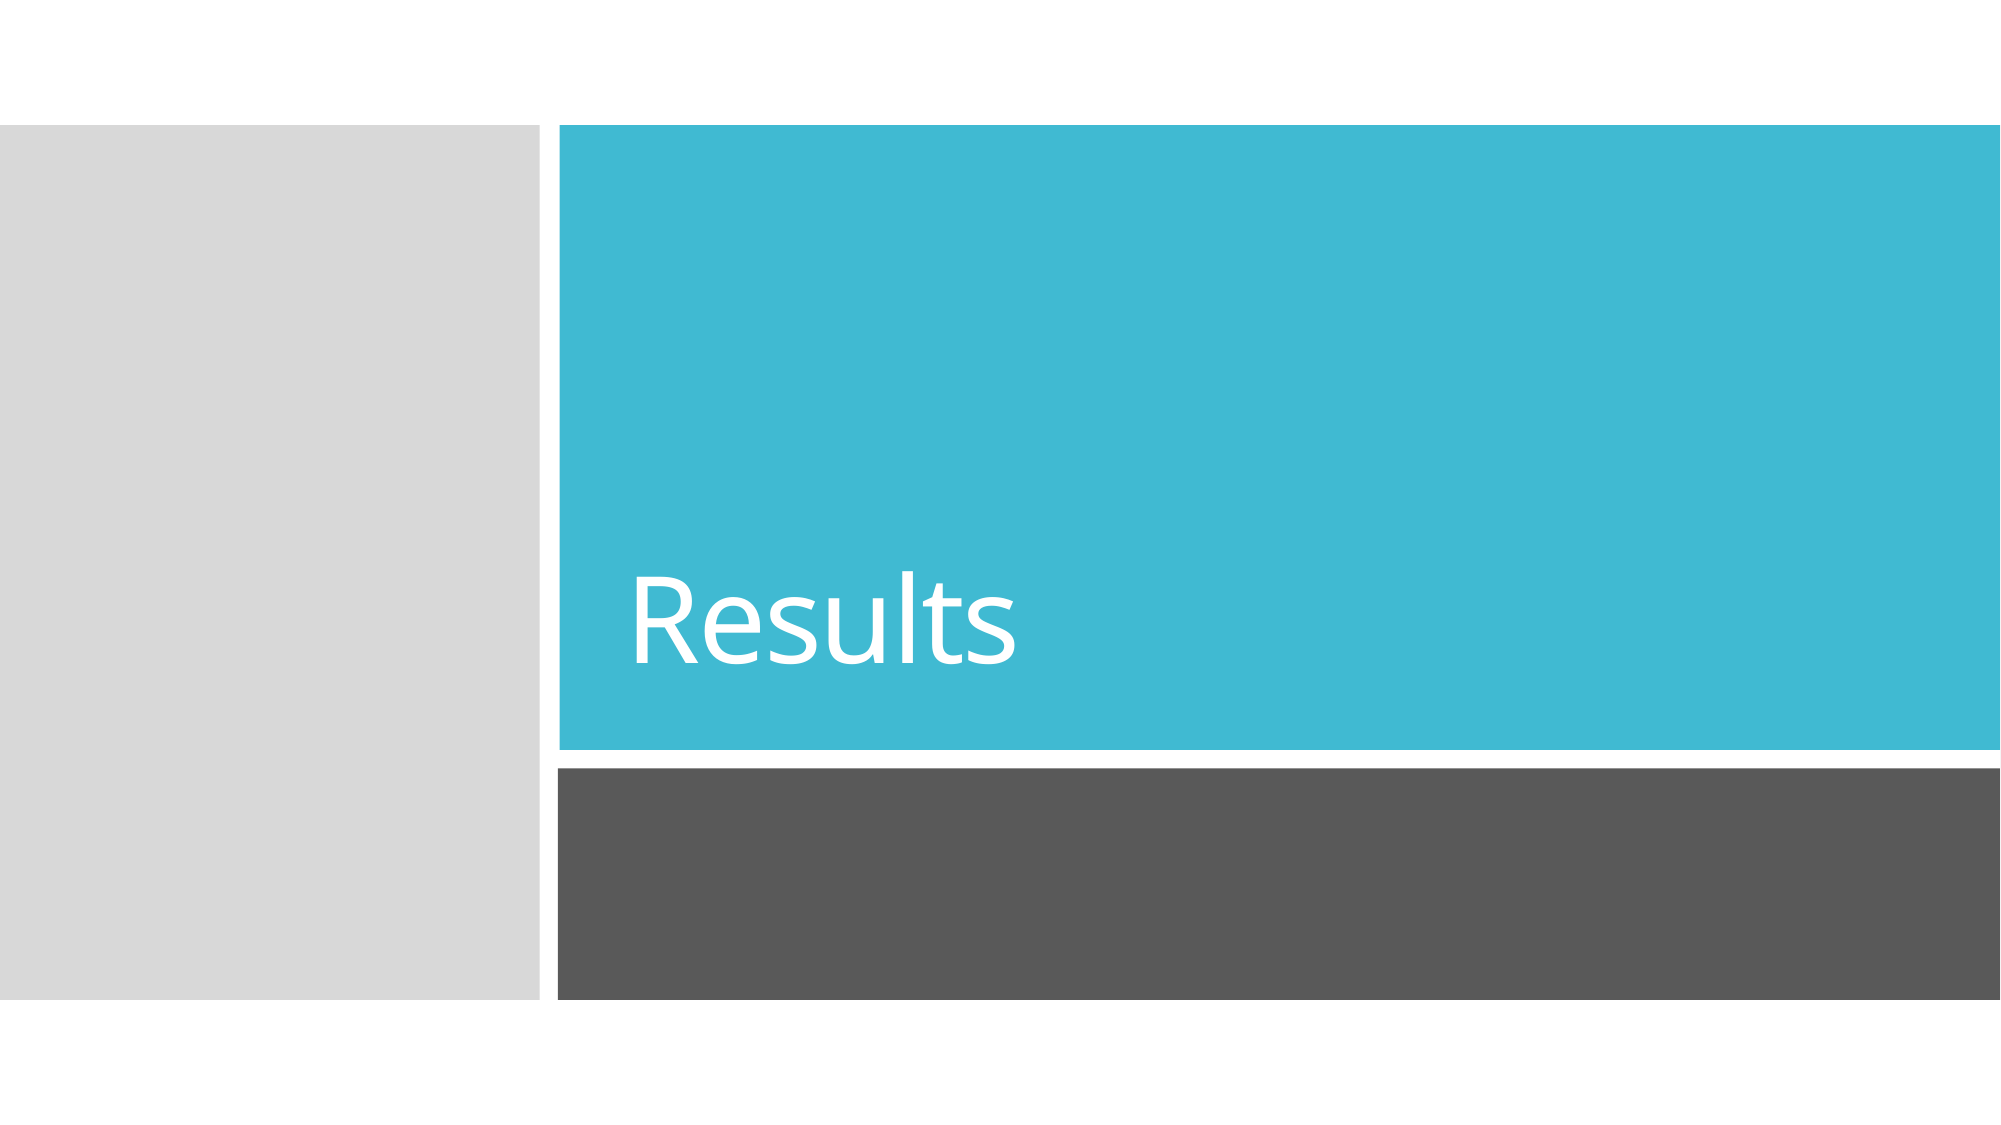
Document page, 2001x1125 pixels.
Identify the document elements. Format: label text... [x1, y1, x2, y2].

text_box [0, 0, 2000, 1125]
text_box [559, 124, 2000, 751]
text_box [557, 768, 2000, 1001]
title Results [610, 213, 1790, 698]
text_box [0, 124, 541, 1001]
